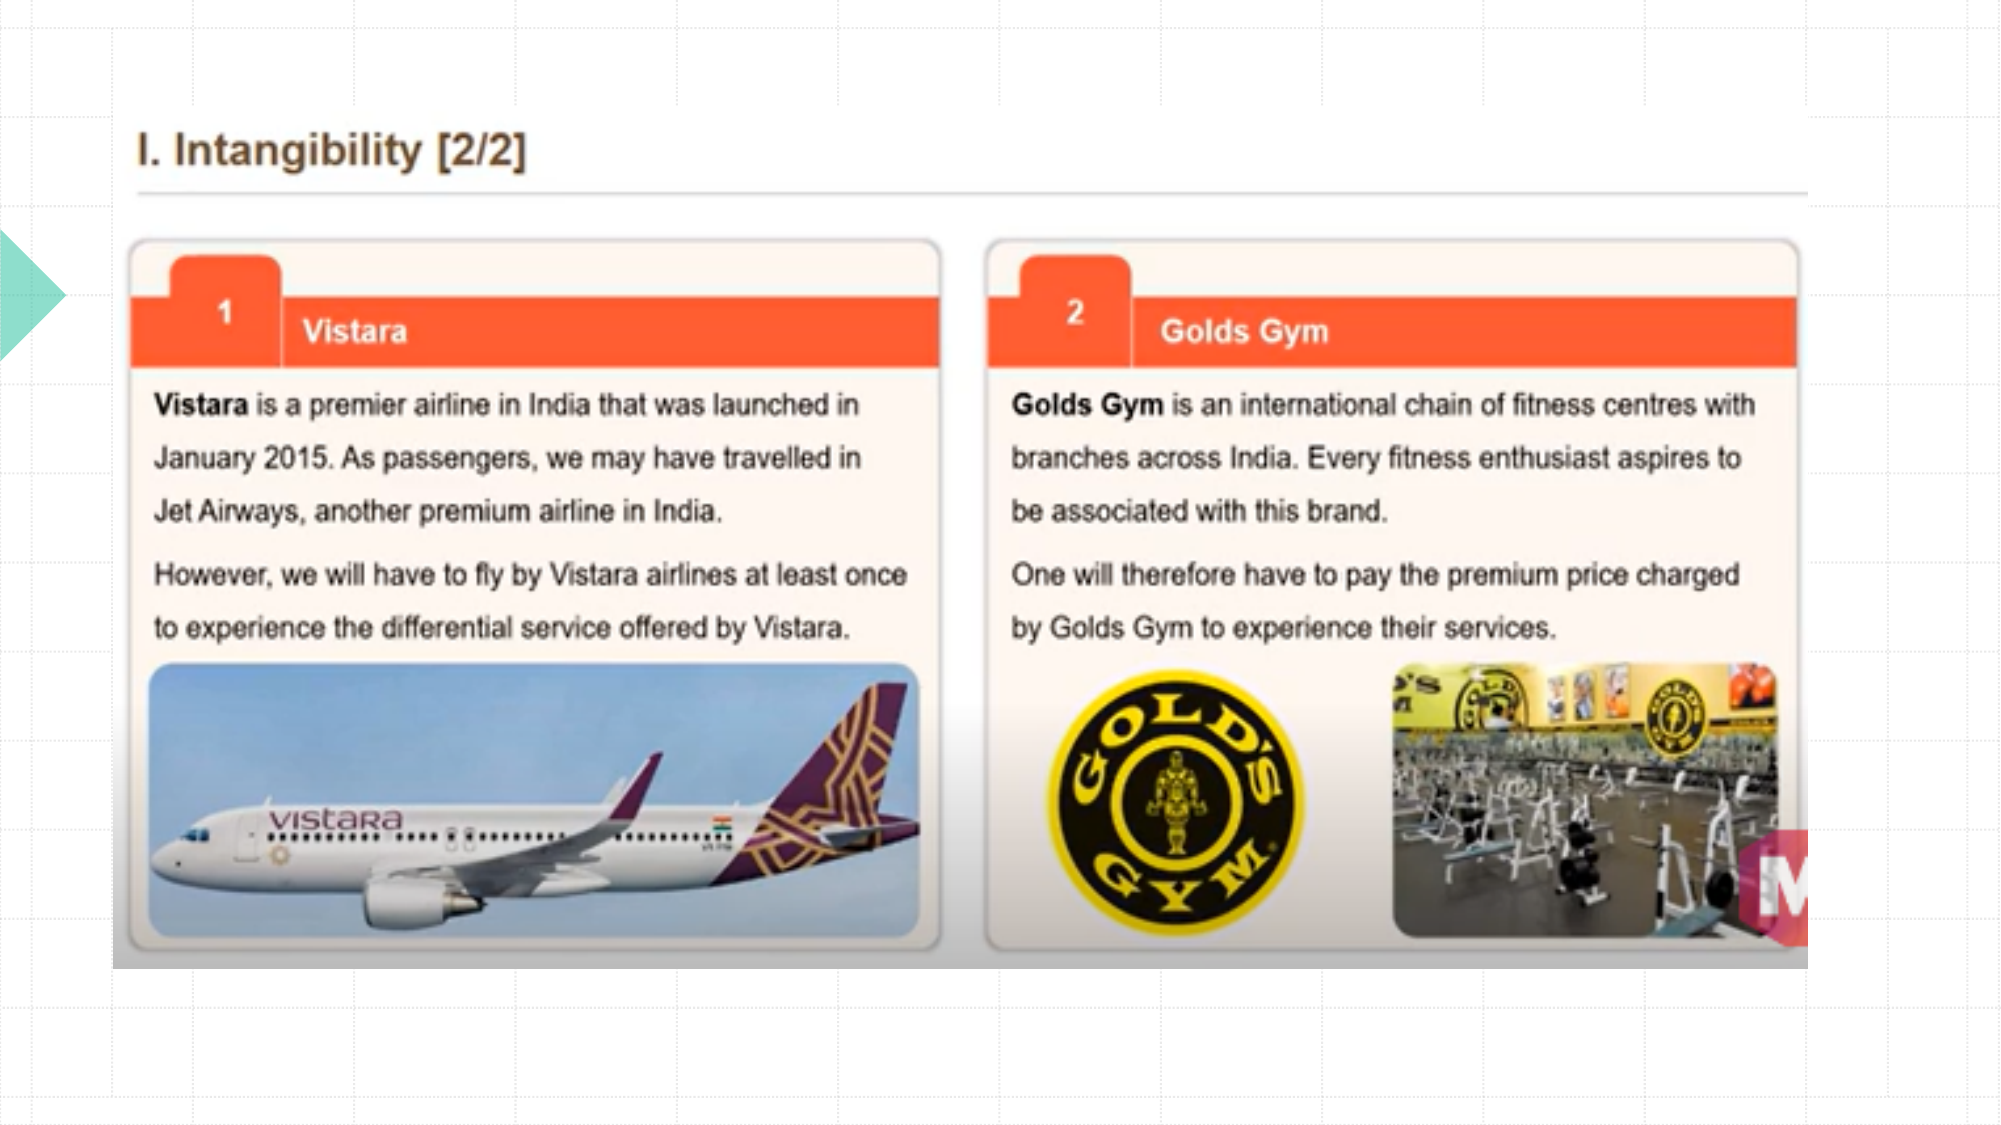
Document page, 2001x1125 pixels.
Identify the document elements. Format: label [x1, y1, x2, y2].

picture [113, 106, 1808, 969]
